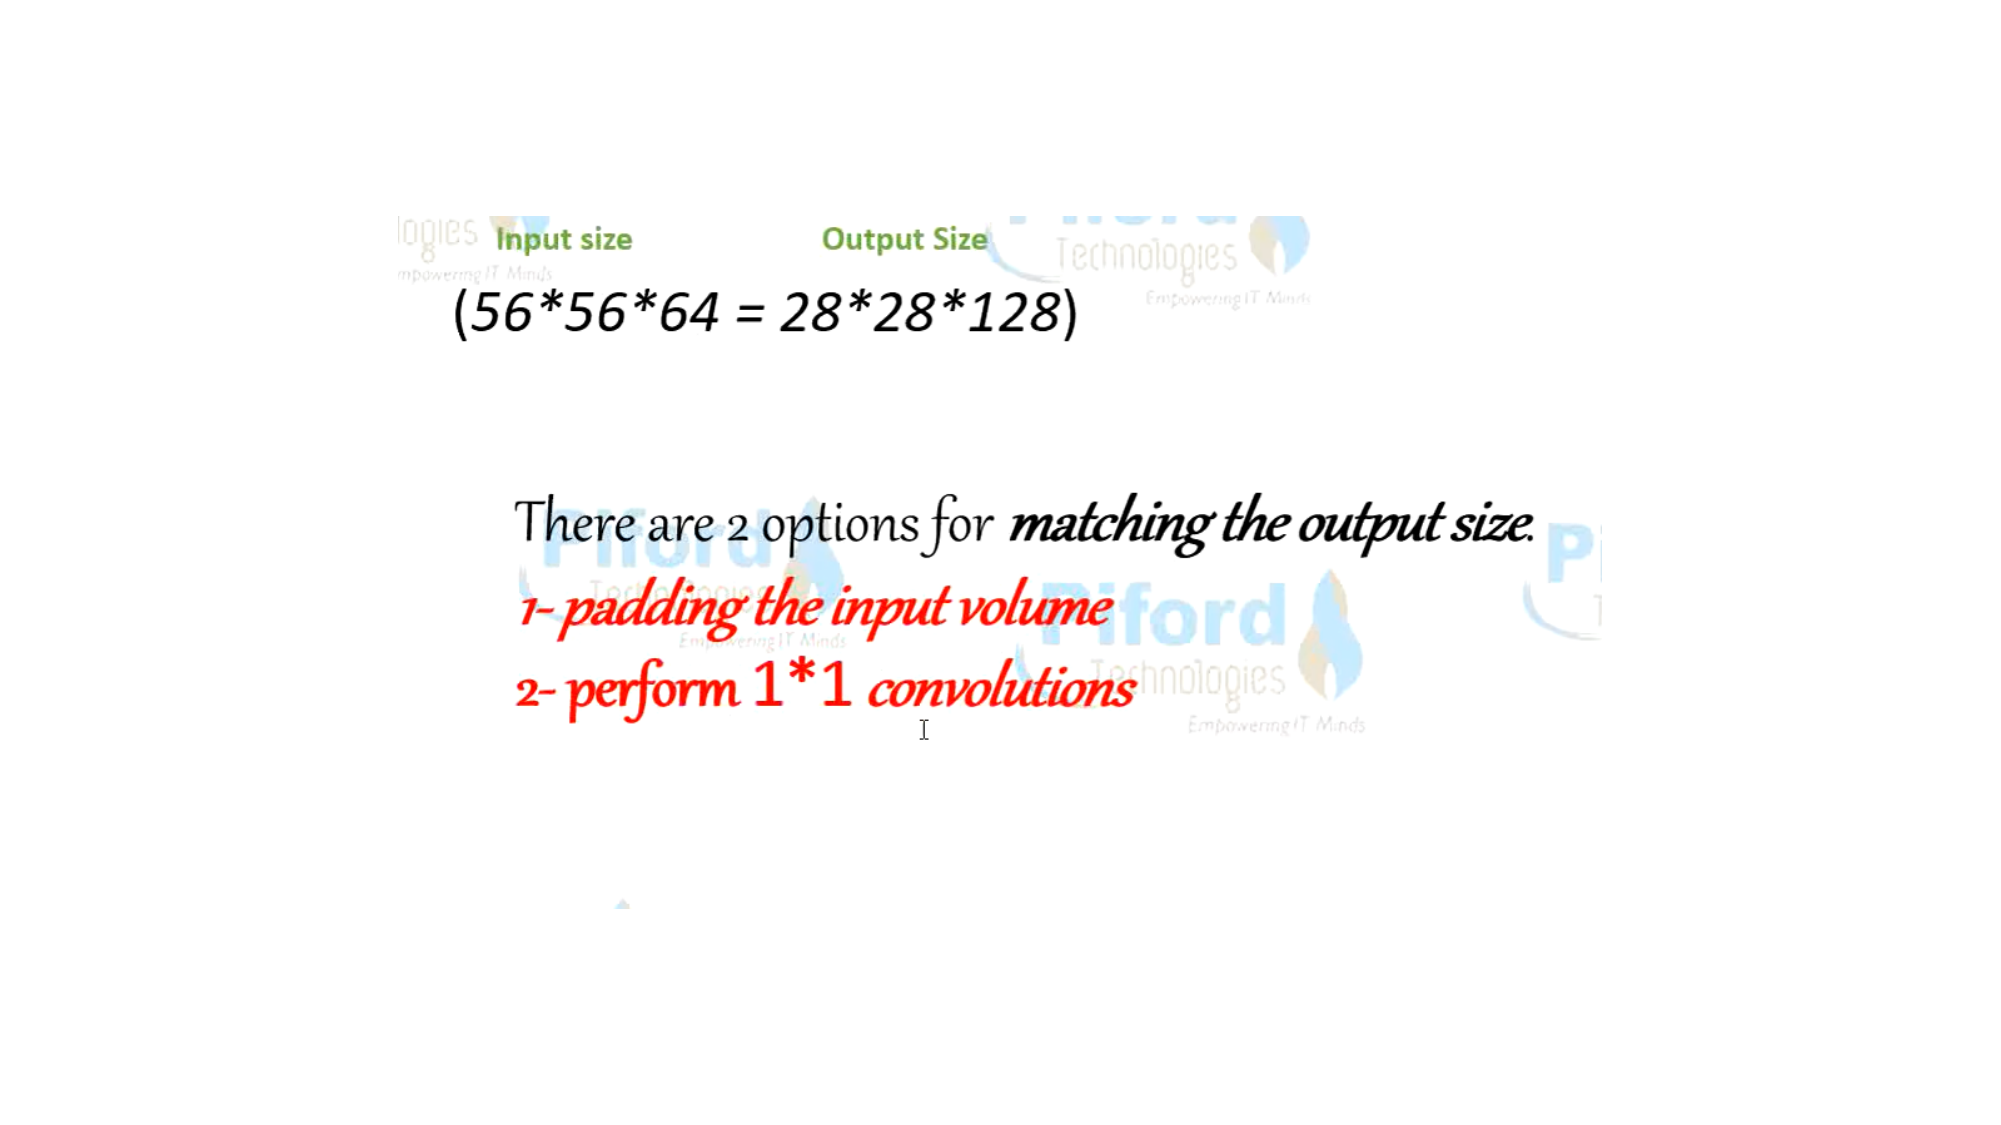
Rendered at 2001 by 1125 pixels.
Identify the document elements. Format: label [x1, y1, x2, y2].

picture [398, 216, 1602, 909]
